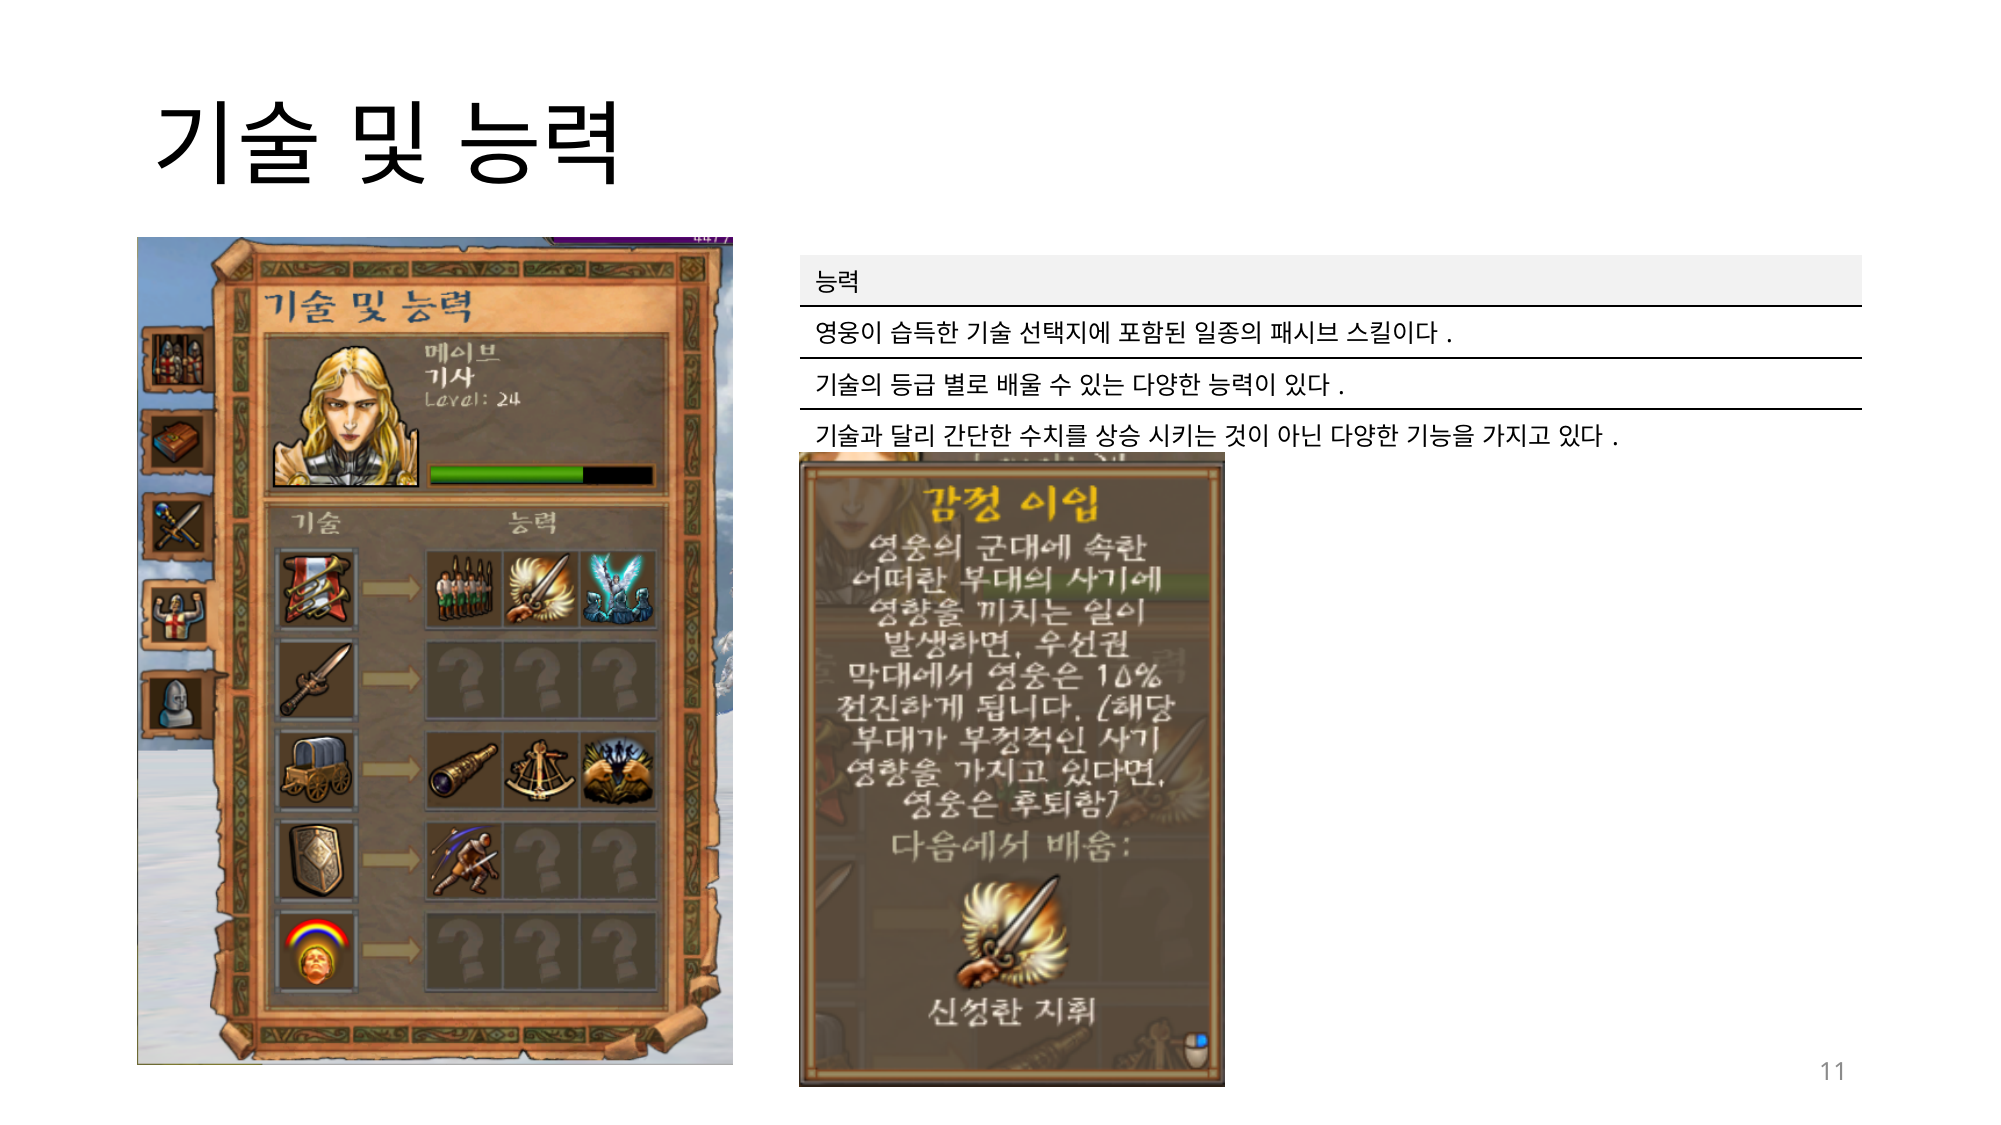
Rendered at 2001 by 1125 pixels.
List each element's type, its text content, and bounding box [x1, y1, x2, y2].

title 기술 및 능력 [137, 60, 1863, 237]
picture [799, 452, 1225, 1087]
table_cell 기술과 달리 간단한 수치를 상승 시키는 것이 아닌 다양한 기능을 가지고 있다. [800, 410, 1862, 460]
table_header 능력 [800, 255, 1862, 305]
picture [137, 237, 733, 1065]
slide_number 11 [1412, 1042, 1863, 1103]
table_cell 영웅이 습득한 기술 선택지에 포함된 일종의 패시브 스킬이다. [800, 307, 1862, 357]
table_cell 기술의 등급 별로 배울 수 있는 다양한 능력이 있다. [800, 359, 1862, 408]
